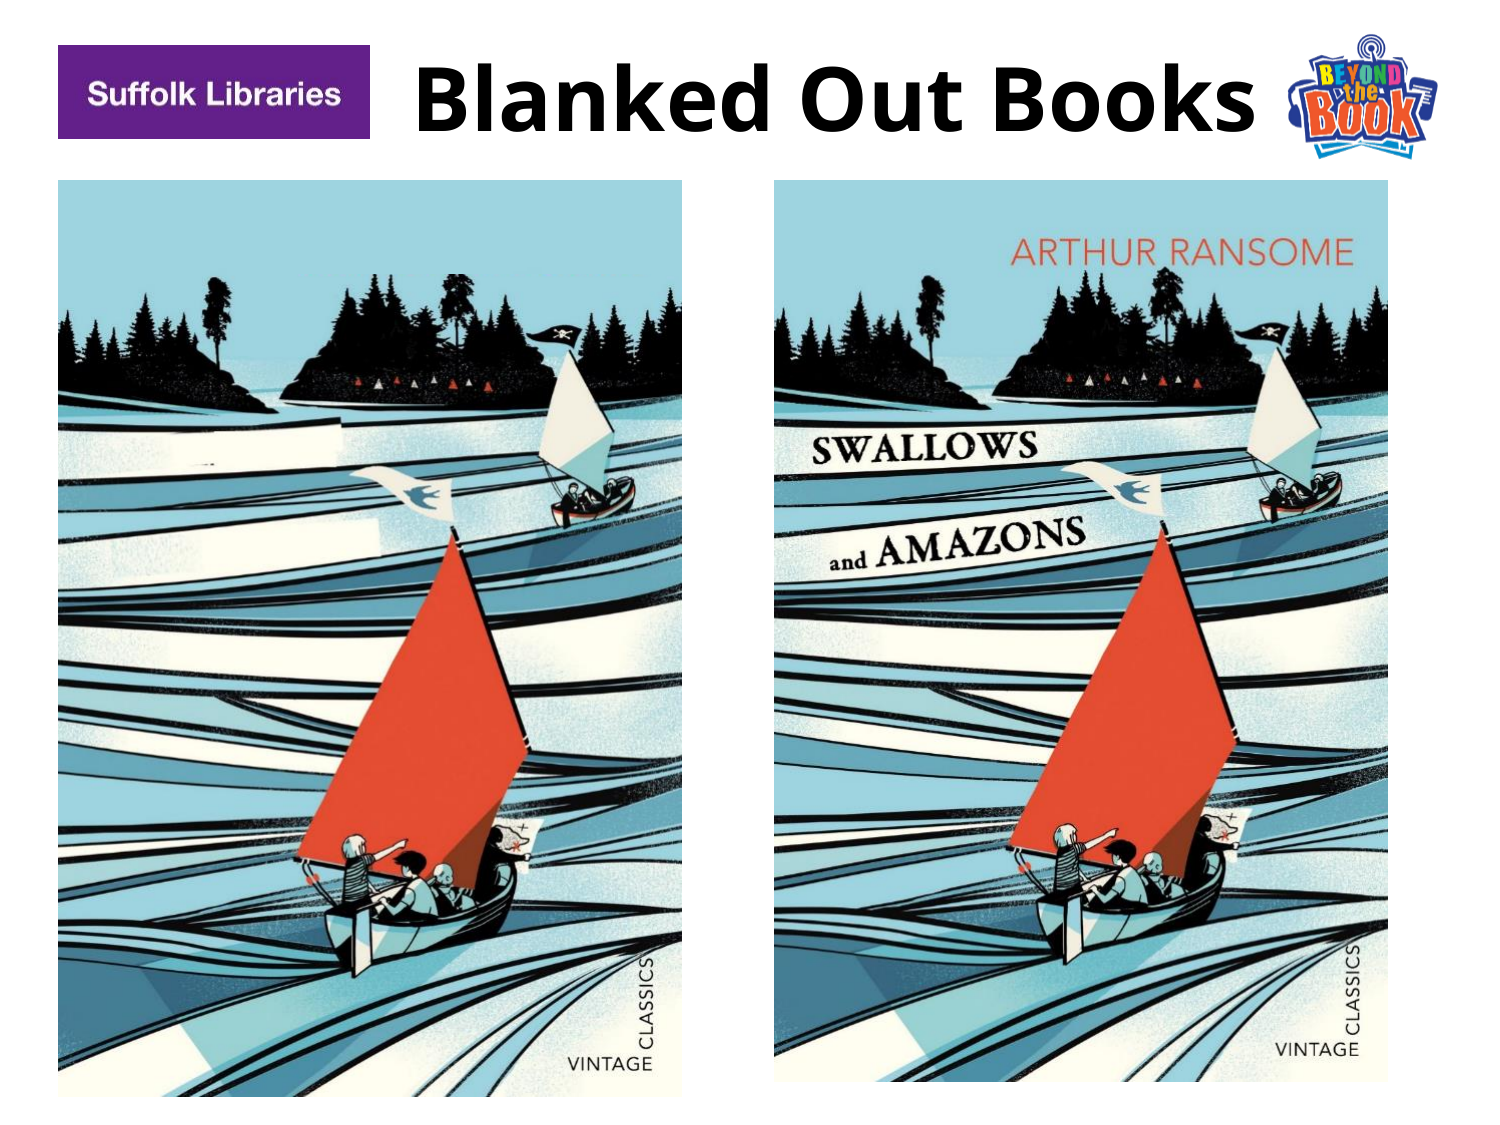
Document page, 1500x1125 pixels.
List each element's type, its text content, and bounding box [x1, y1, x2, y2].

text_box Blanked Out Books [354, 25, 1268, 159]
picture [58, 45, 370, 139]
picture [774, 14, 1460, 1082]
picture [58, 180, 682, 1097]
